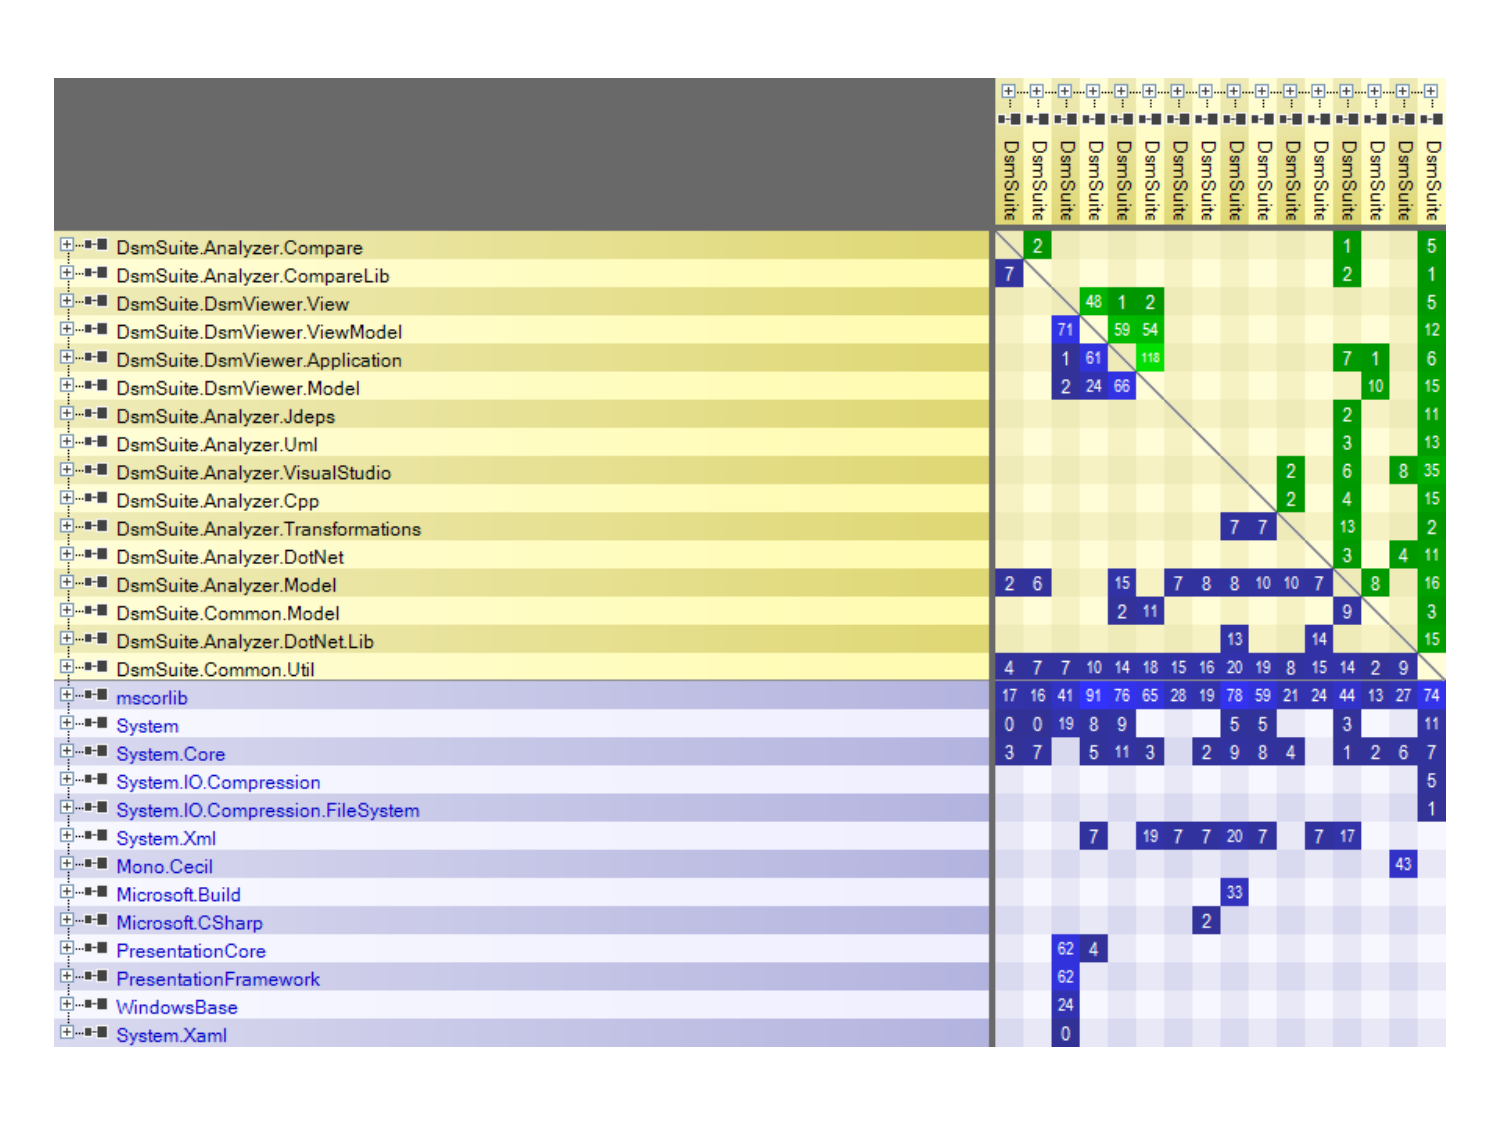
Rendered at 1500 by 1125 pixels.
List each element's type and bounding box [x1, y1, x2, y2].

picture [54, 77, 1446, 1047]
